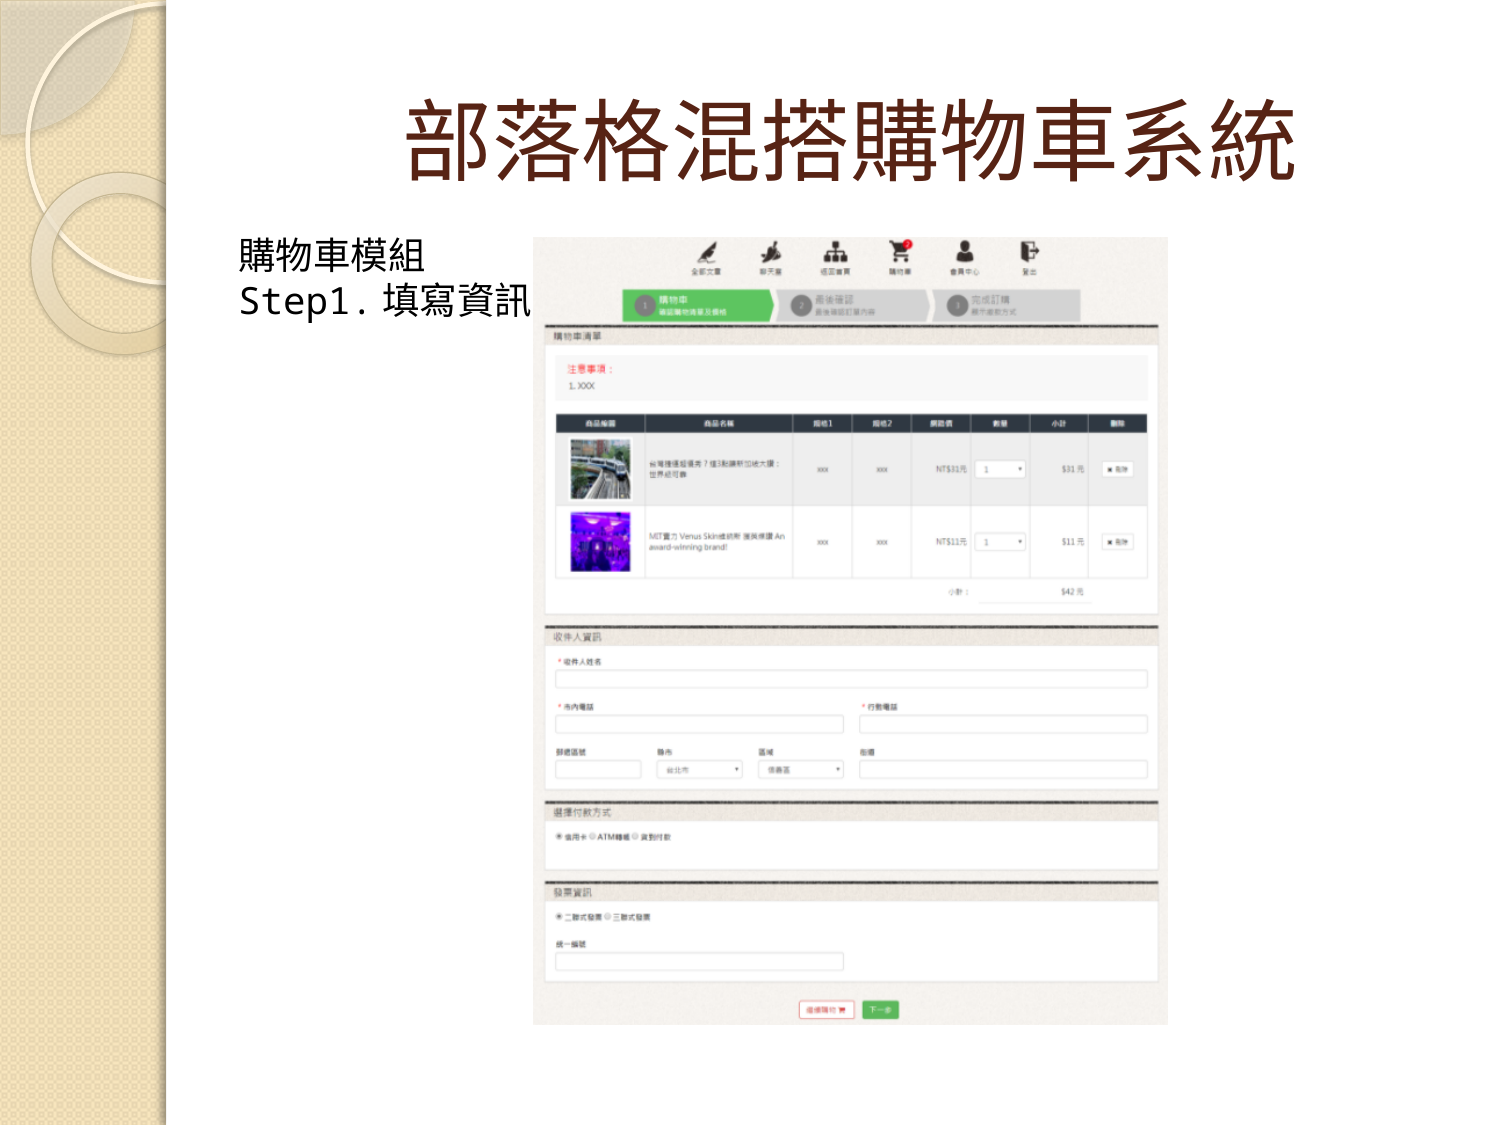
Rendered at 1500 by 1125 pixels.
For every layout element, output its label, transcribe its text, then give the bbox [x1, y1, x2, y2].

title 部落格混搭購物車系統 [235, 45, 1466, 233]
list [533, 237, 1168, 1026]
text_box 購物車模組 Step1.填寫資訊 [223, 224, 547, 329]
